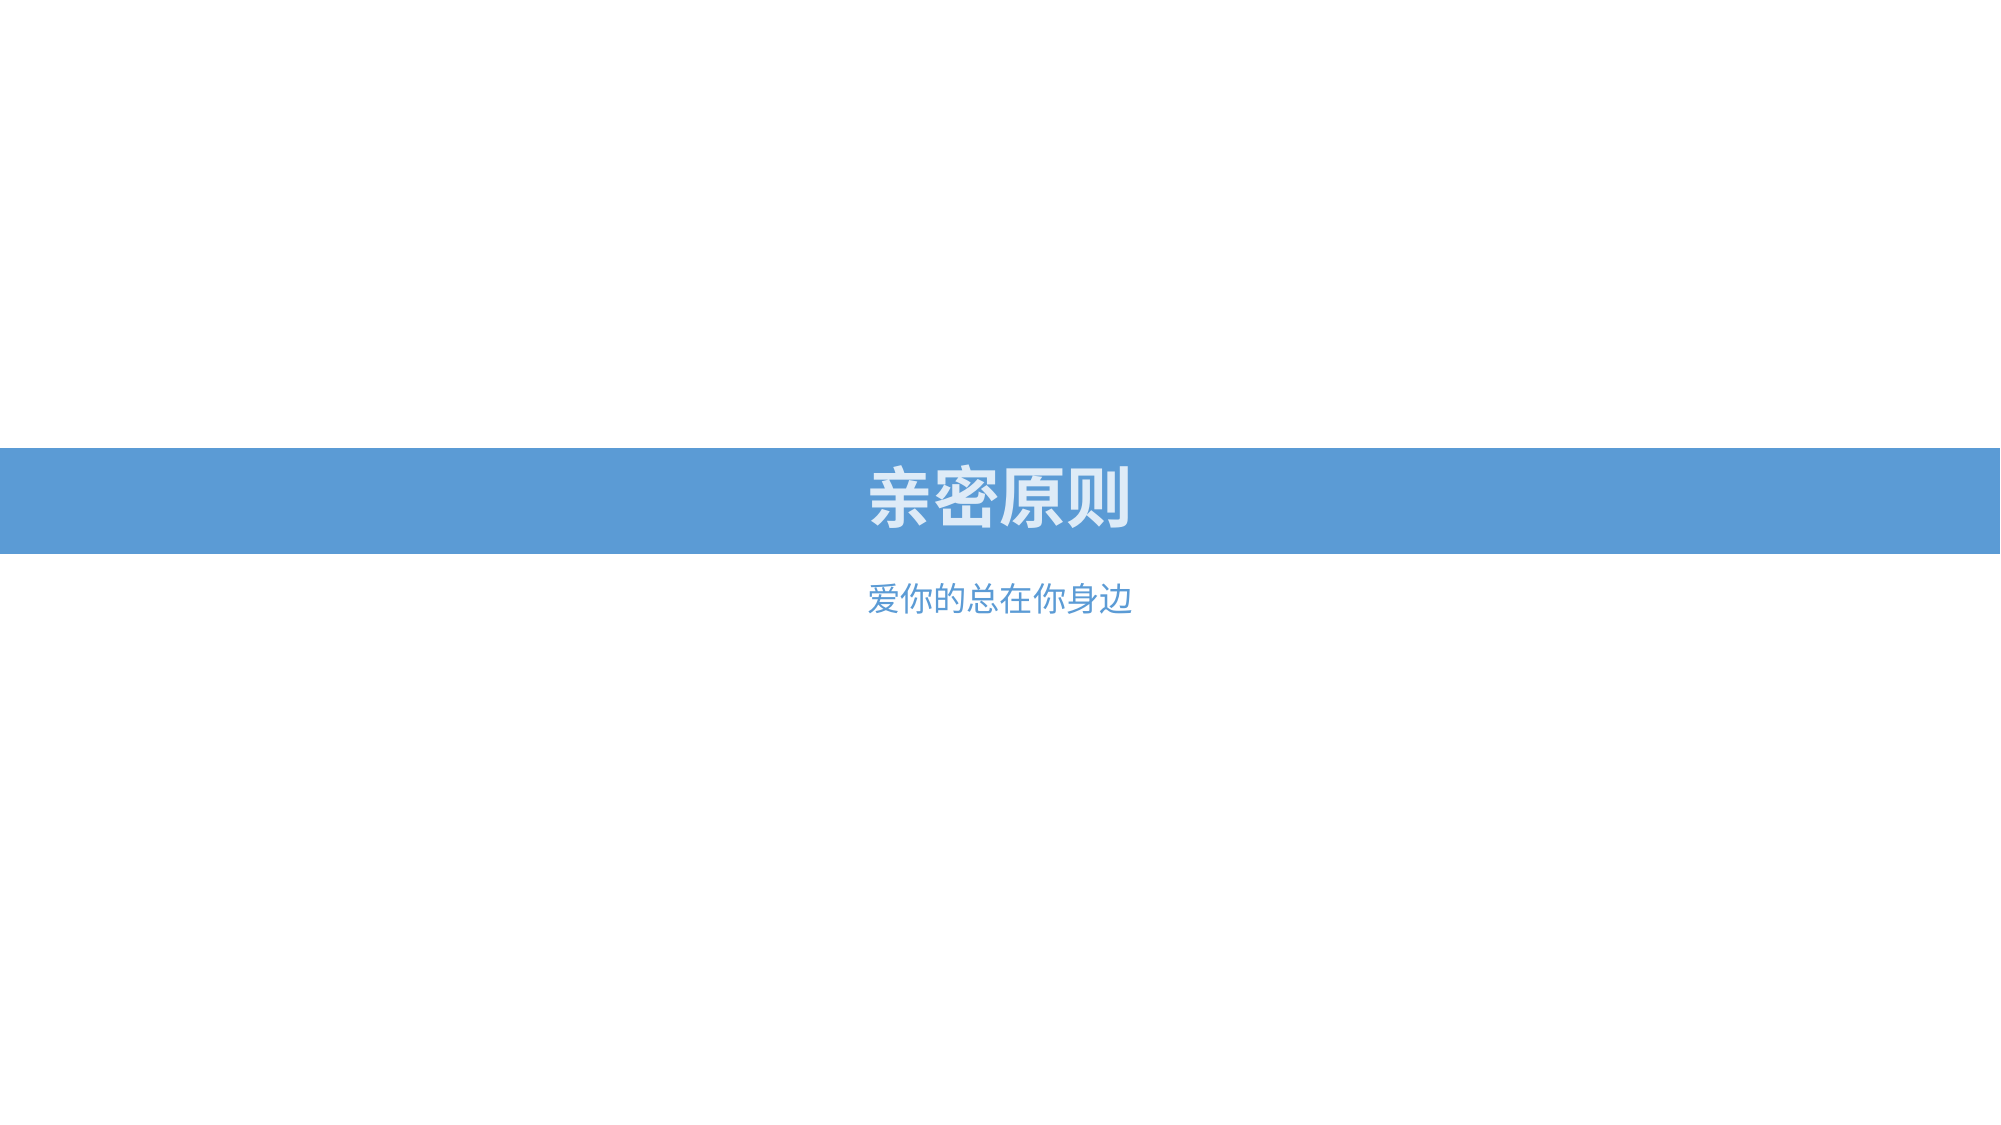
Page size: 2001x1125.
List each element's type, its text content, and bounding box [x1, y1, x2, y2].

title 亲密原则 [0, 448, 2000, 554]
list 爱你的总在你身边 [649, 574, 1351, 639]
